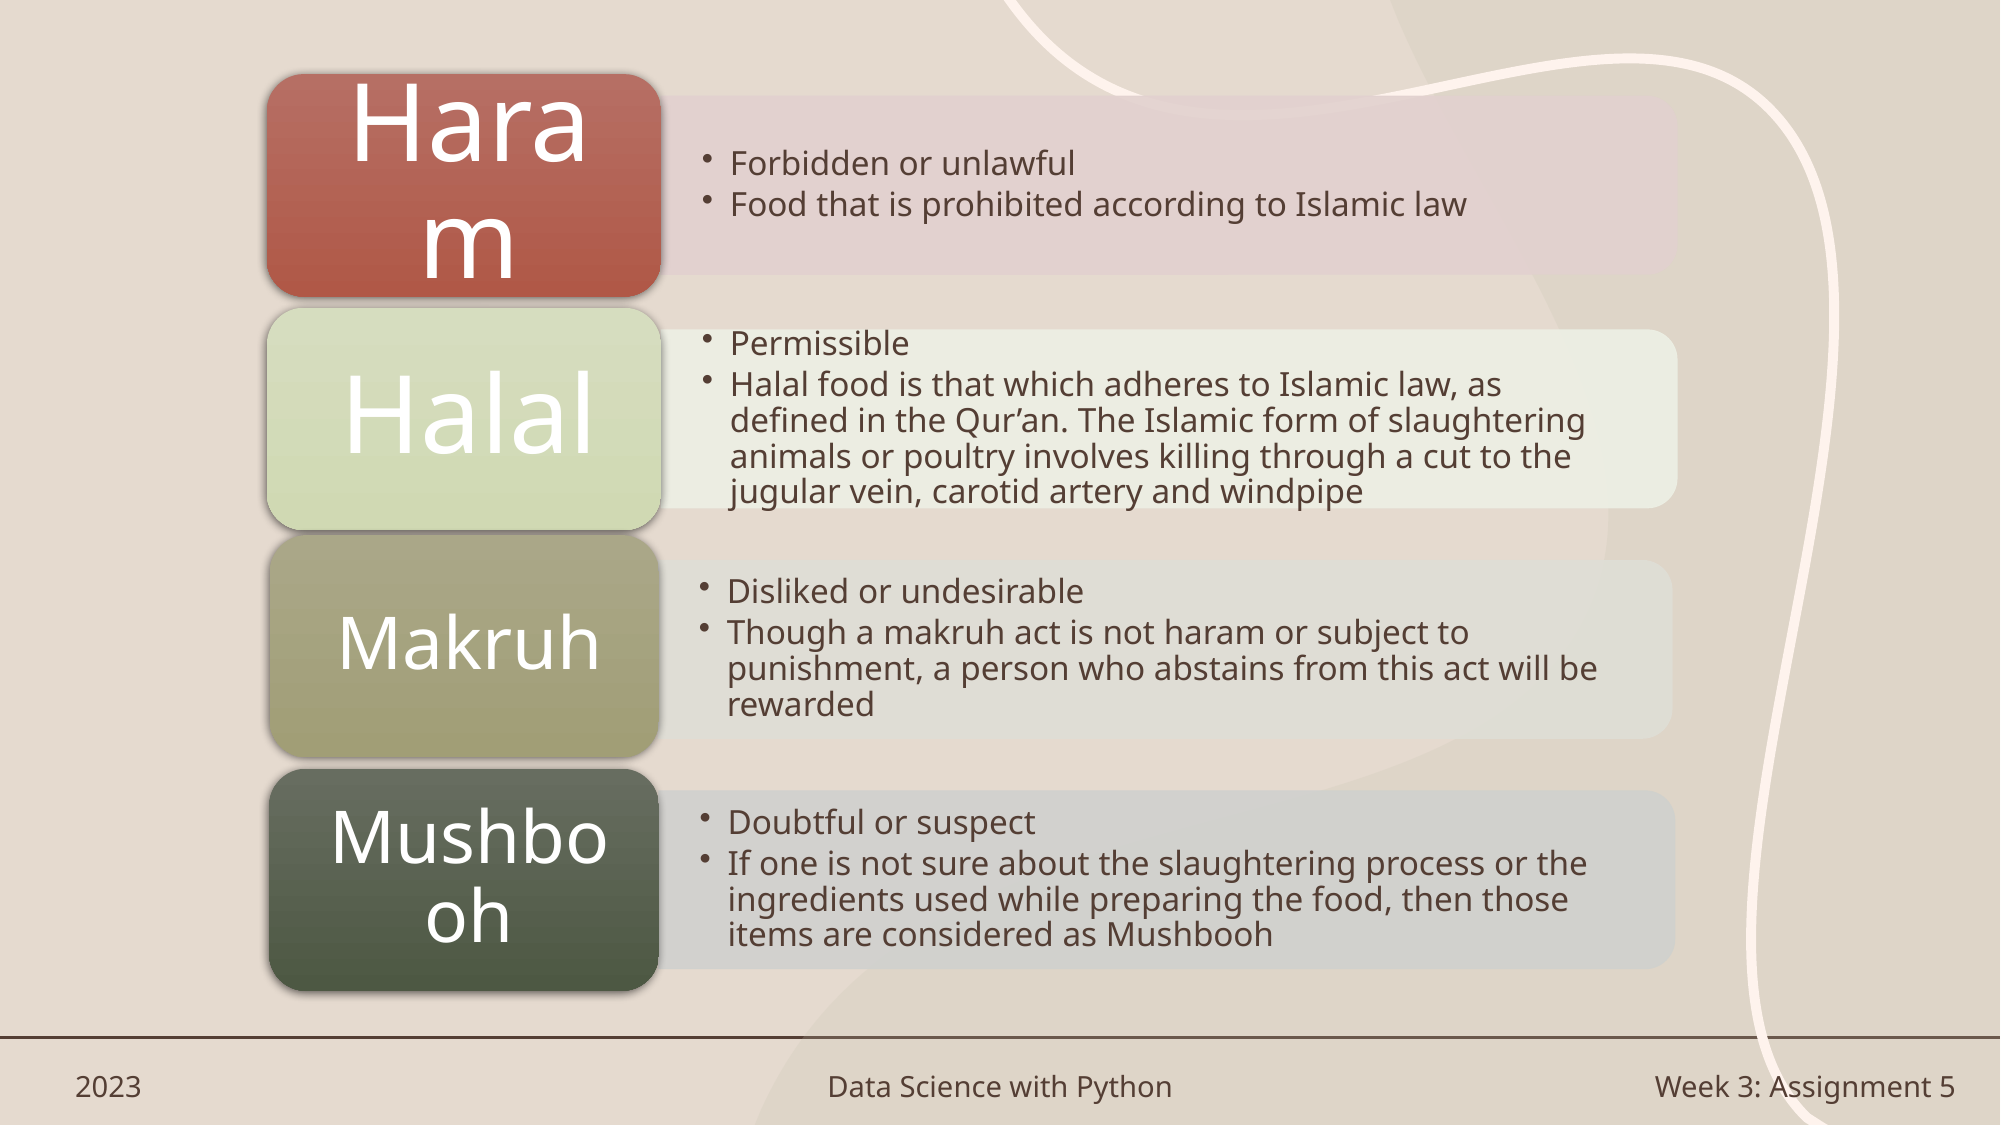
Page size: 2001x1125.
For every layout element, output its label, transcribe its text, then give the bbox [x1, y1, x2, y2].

slide_number Week 3: Assignment 5 [1618, 1060, 1971, 1112]
footer Data Science with Python [718, 1060, 1283, 1112]
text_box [178, 535, 1766, 992]
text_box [178, 74, 1766, 531]
slide_number 2023 [60, 1060, 222, 1112]
